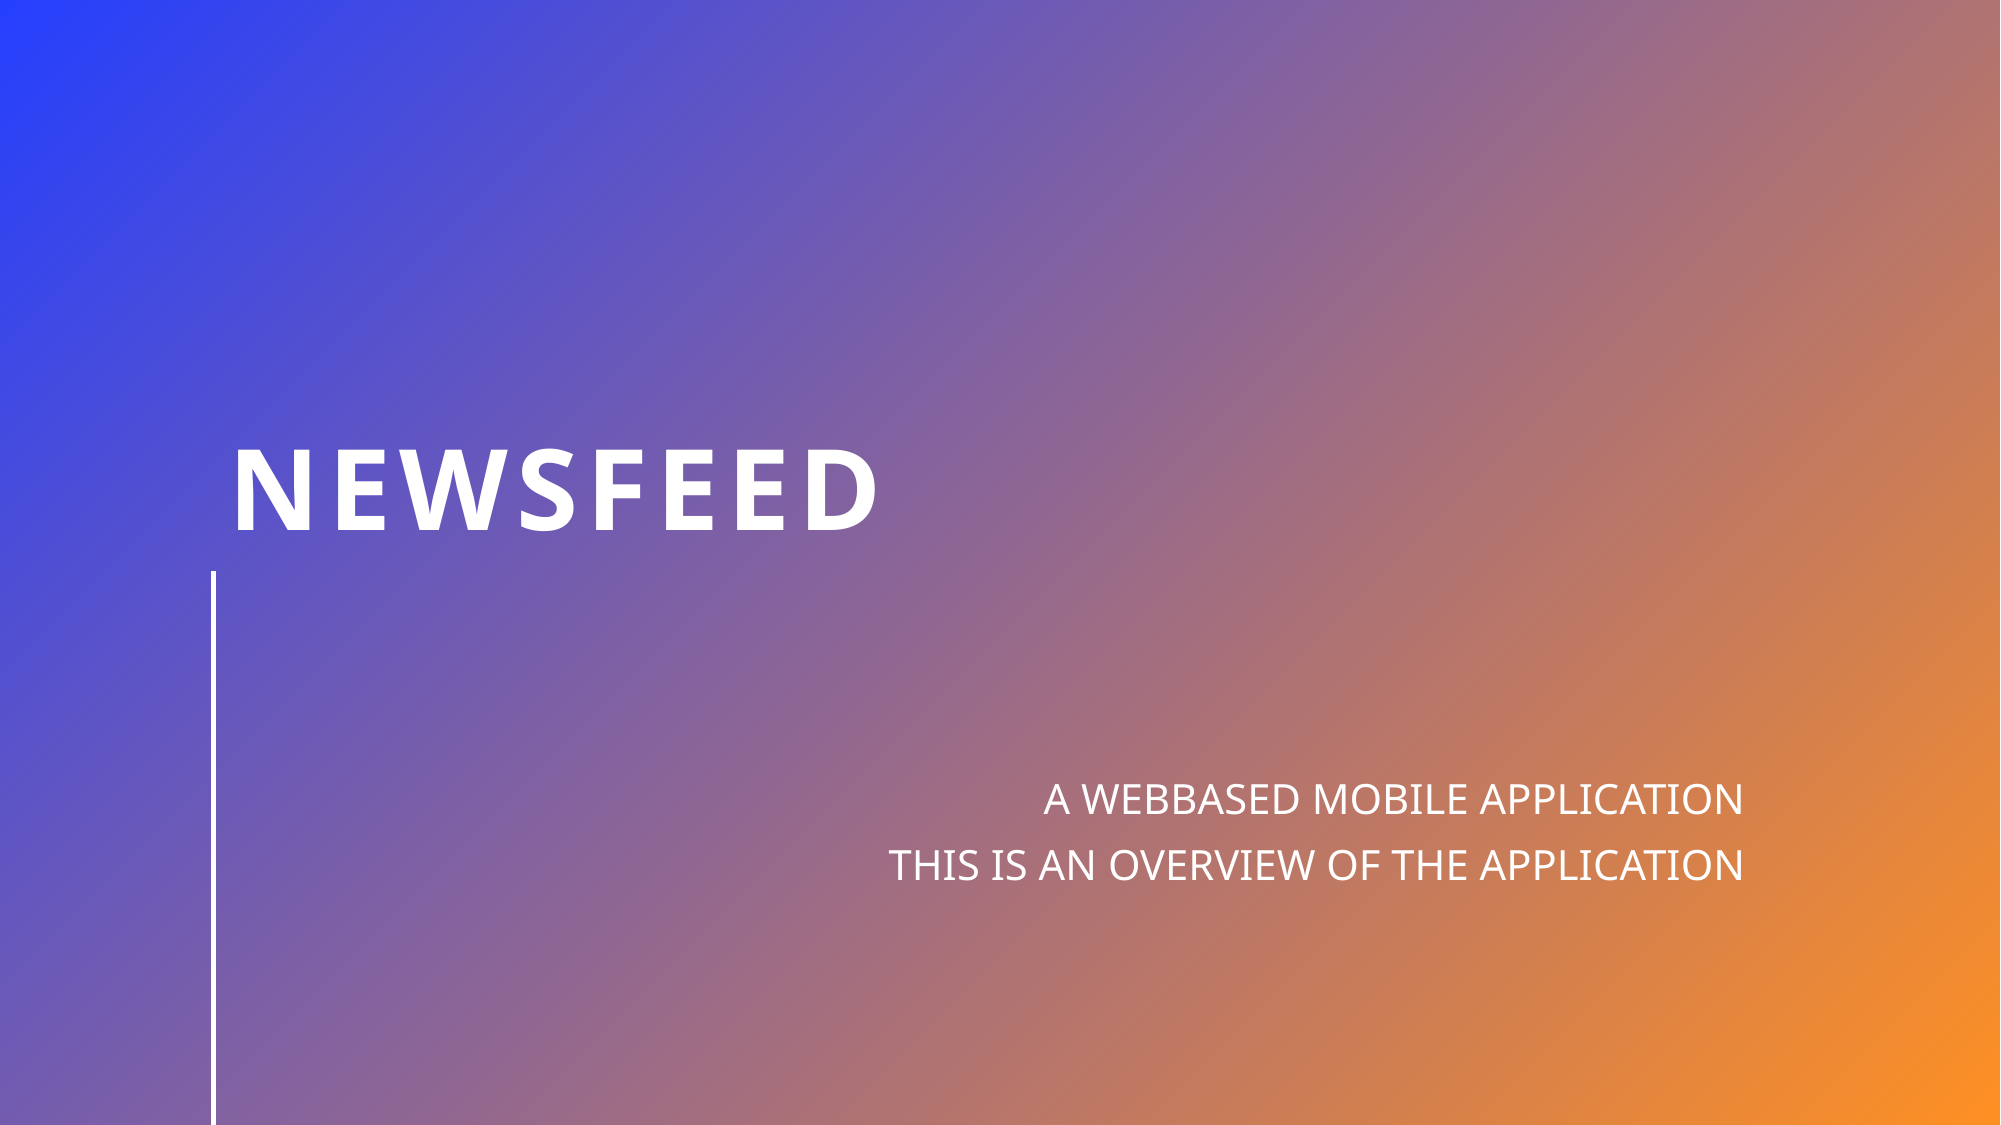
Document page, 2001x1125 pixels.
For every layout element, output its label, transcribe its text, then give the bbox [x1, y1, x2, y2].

text_box [0, 0, 2000, 1125]
title NEWSFEED [213, 96, 1119, 563]
subtitle A WEBBASED MOBILE APPLICATION THIS IS AN OVERVIEW OF THE APPLICATION [790, 770, 1761, 968]
